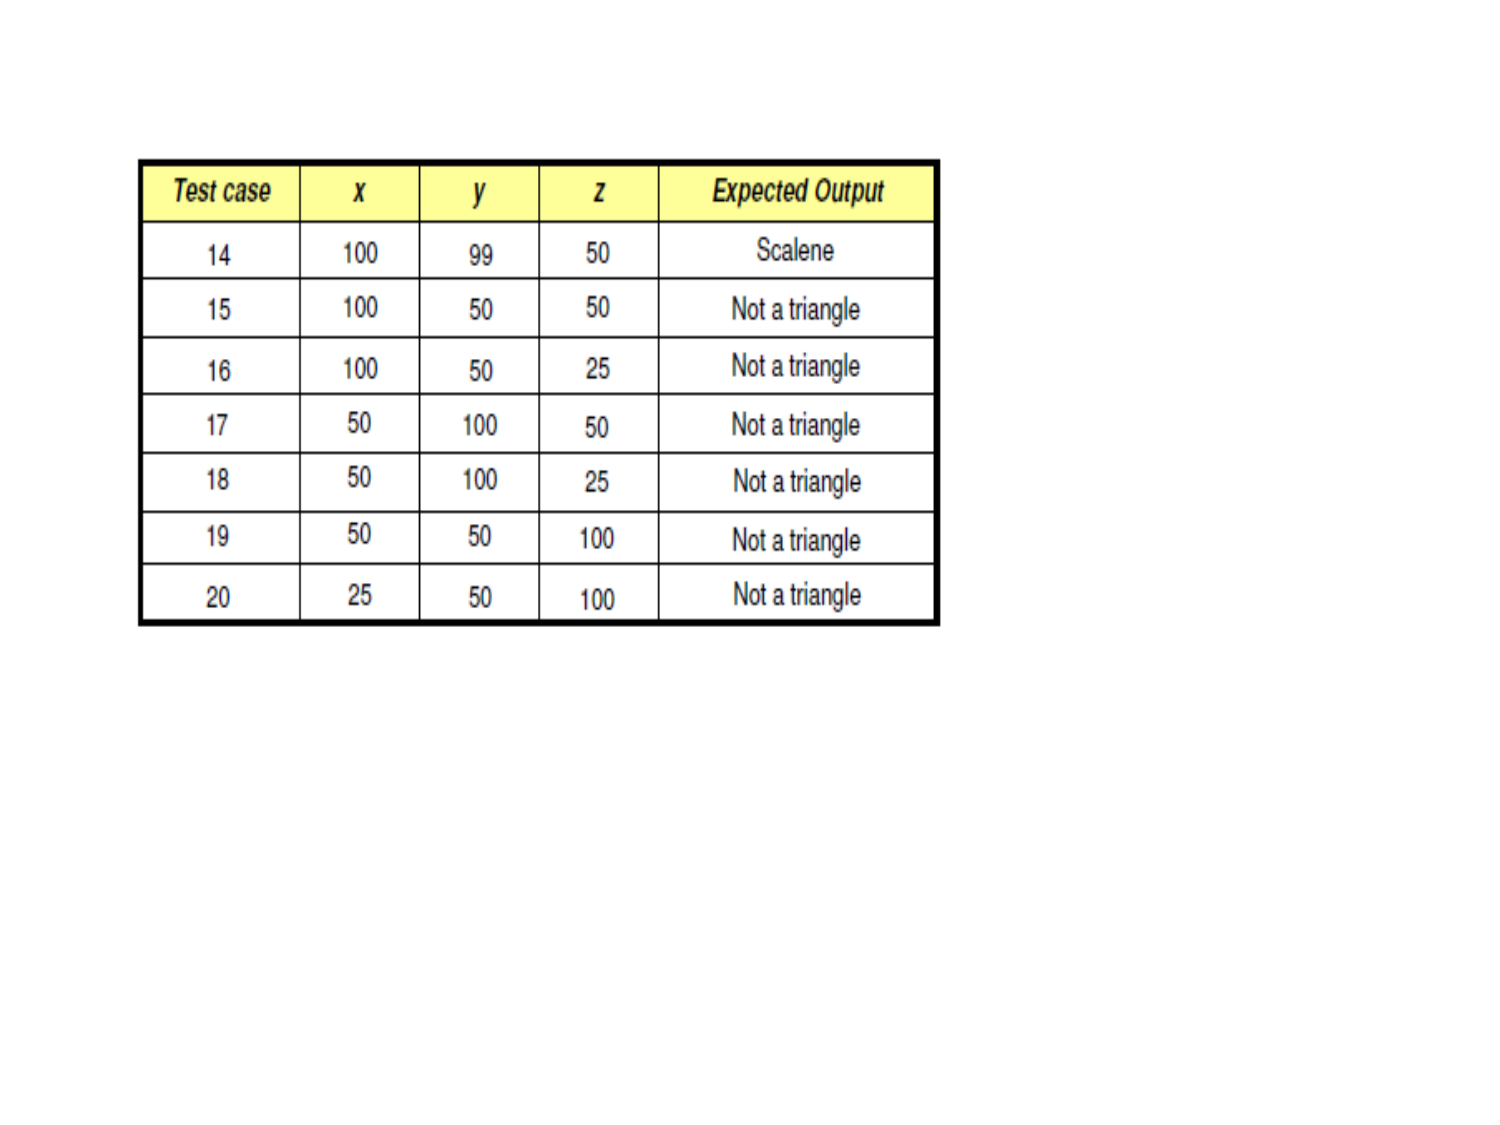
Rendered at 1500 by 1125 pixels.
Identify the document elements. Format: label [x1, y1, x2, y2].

picture [62, 49, 1101, 818]
